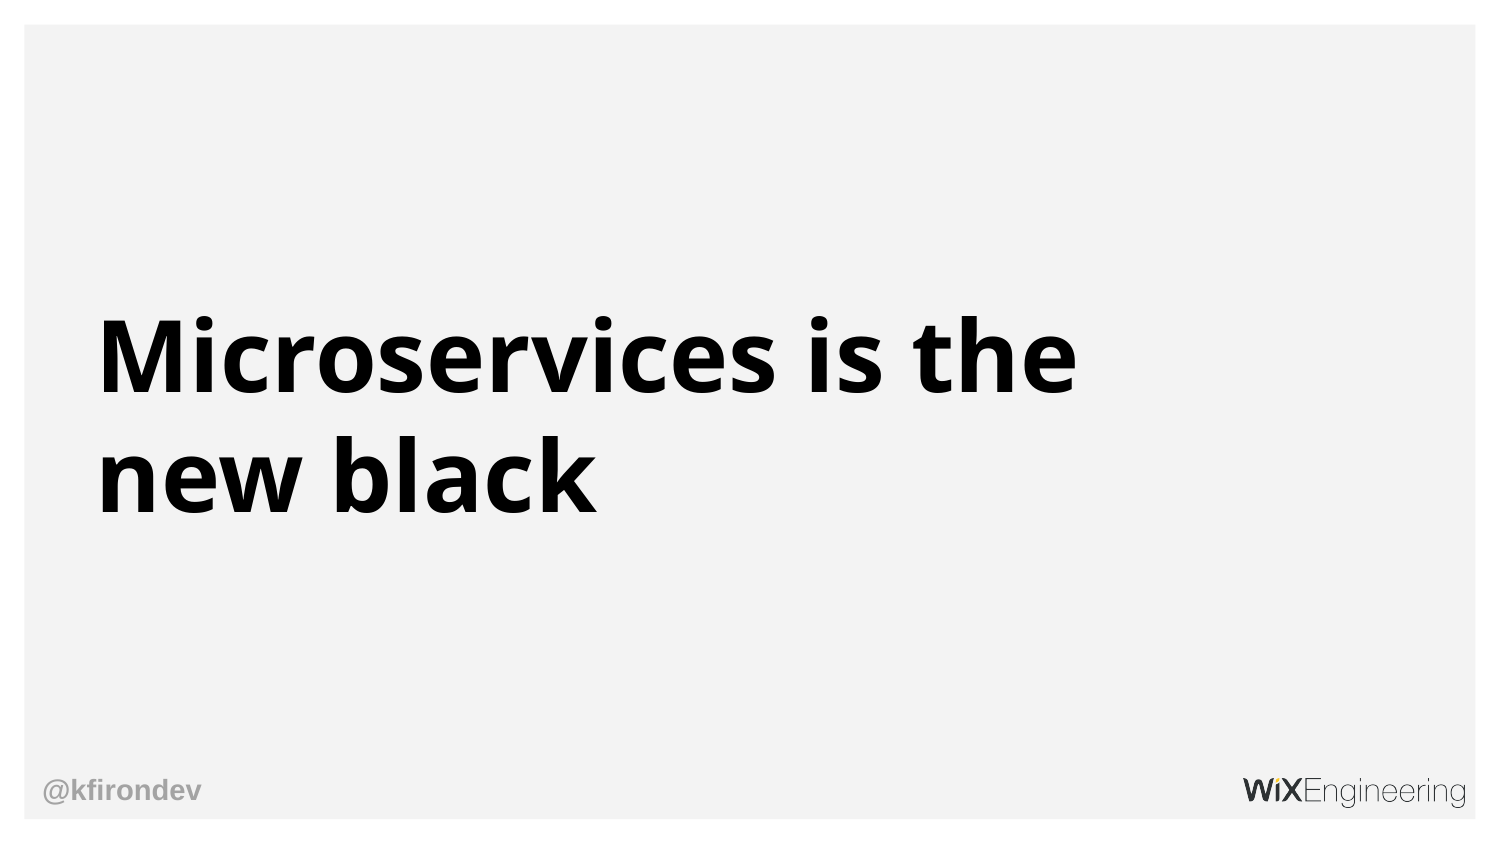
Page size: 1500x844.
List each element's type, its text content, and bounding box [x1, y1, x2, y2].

picture [1242, 778, 1465, 808]
title Microservices is the new black [80, 277, 1365, 406]
text_box @kfirondev [27, 763, 243, 814]
